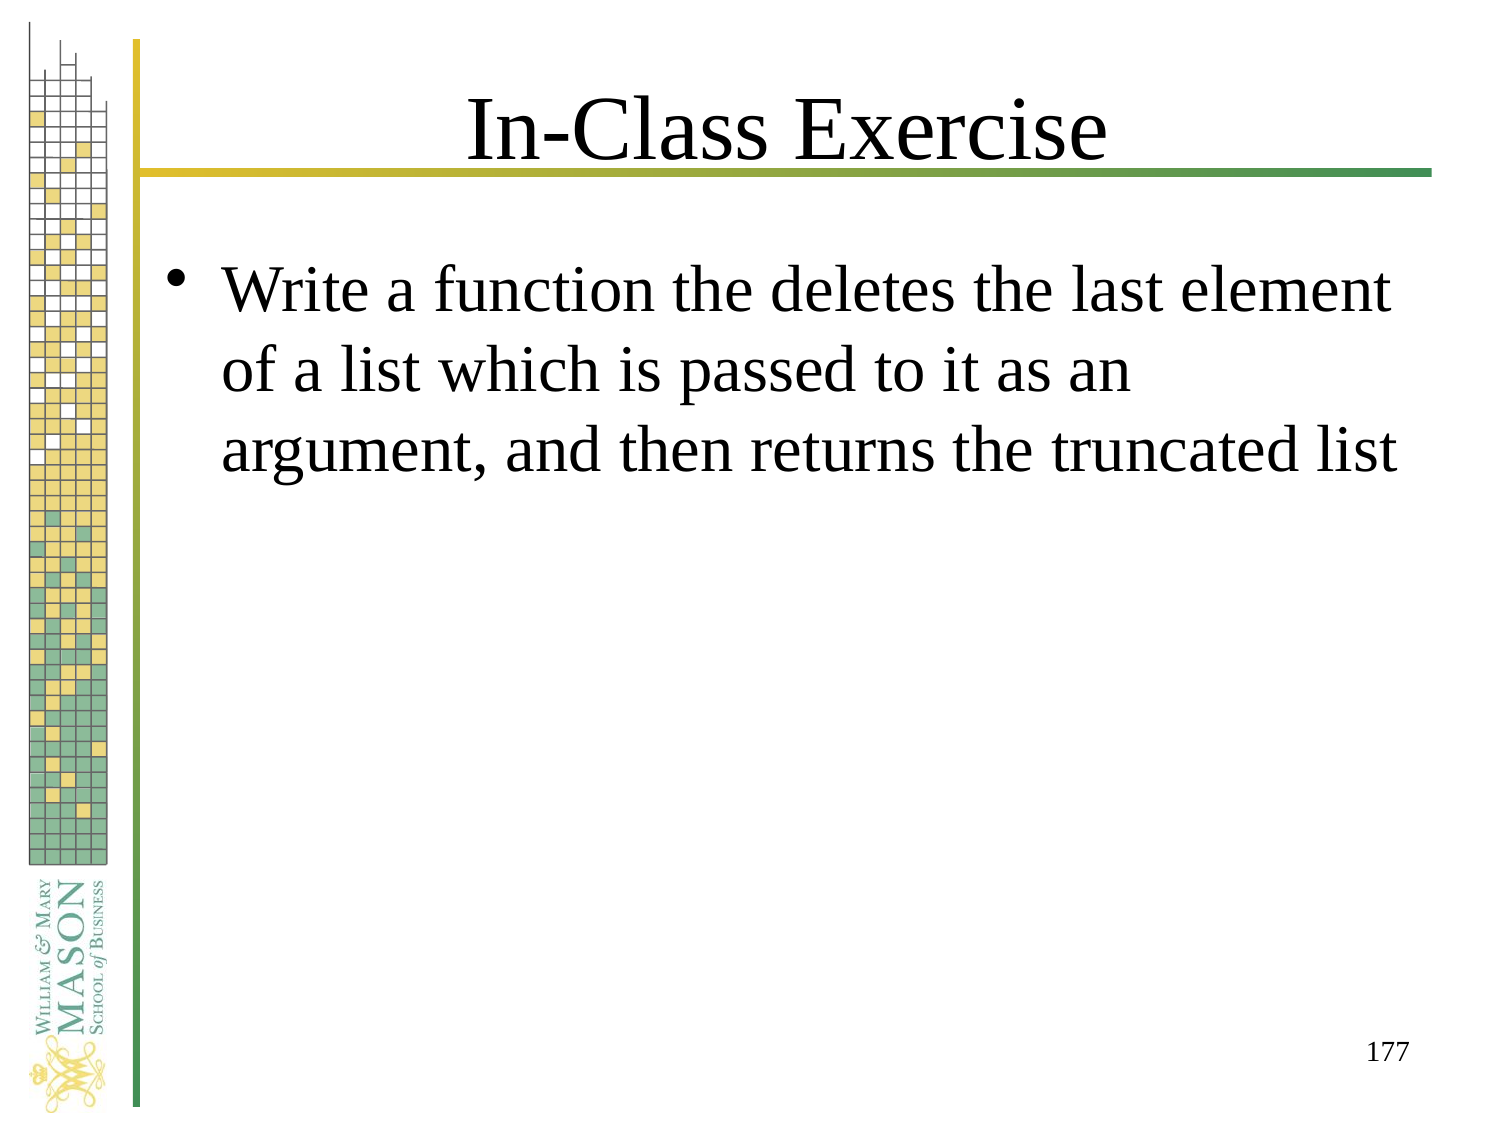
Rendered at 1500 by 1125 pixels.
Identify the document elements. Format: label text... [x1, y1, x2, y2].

list Write a function the deletes the last element of a list which is passed to it as an argument, and then returns the truncated list [150, 237, 1425, 1005]
title In-Class Exercise [150, 45, 1425, 200]
title Naming Variables [29, 879, 107, 1113]
slide_number 177 [1048, 1024, 1426, 1103]
